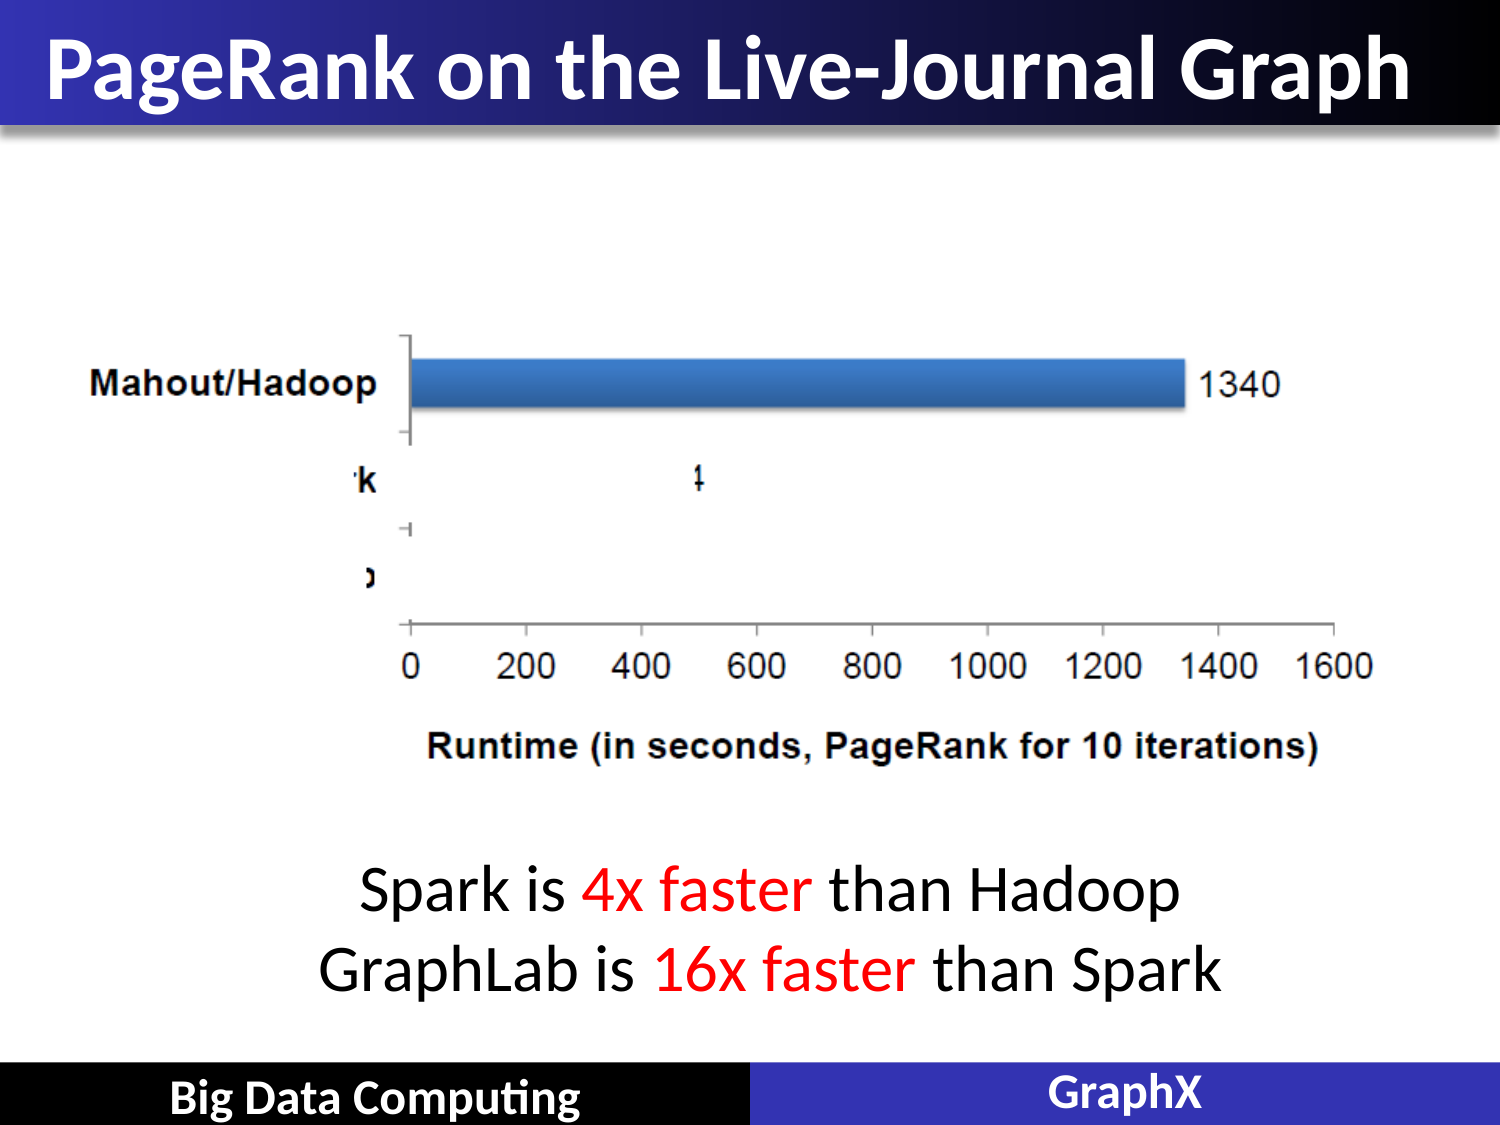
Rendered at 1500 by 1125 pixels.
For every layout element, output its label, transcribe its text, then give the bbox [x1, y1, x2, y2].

text_box GraphX [749, 1058, 1500, 1119]
title PageRank on the Live-Journal Graph [0, 0, 1463, 126]
picture [43, 312, 1457, 812]
text_box Big Data Computing [0, 1070, 749, 1119]
text_box Spark is 4x faster than Hadoop GraphLab is 16x faster than Spark [303, 837, 1238, 1013]
